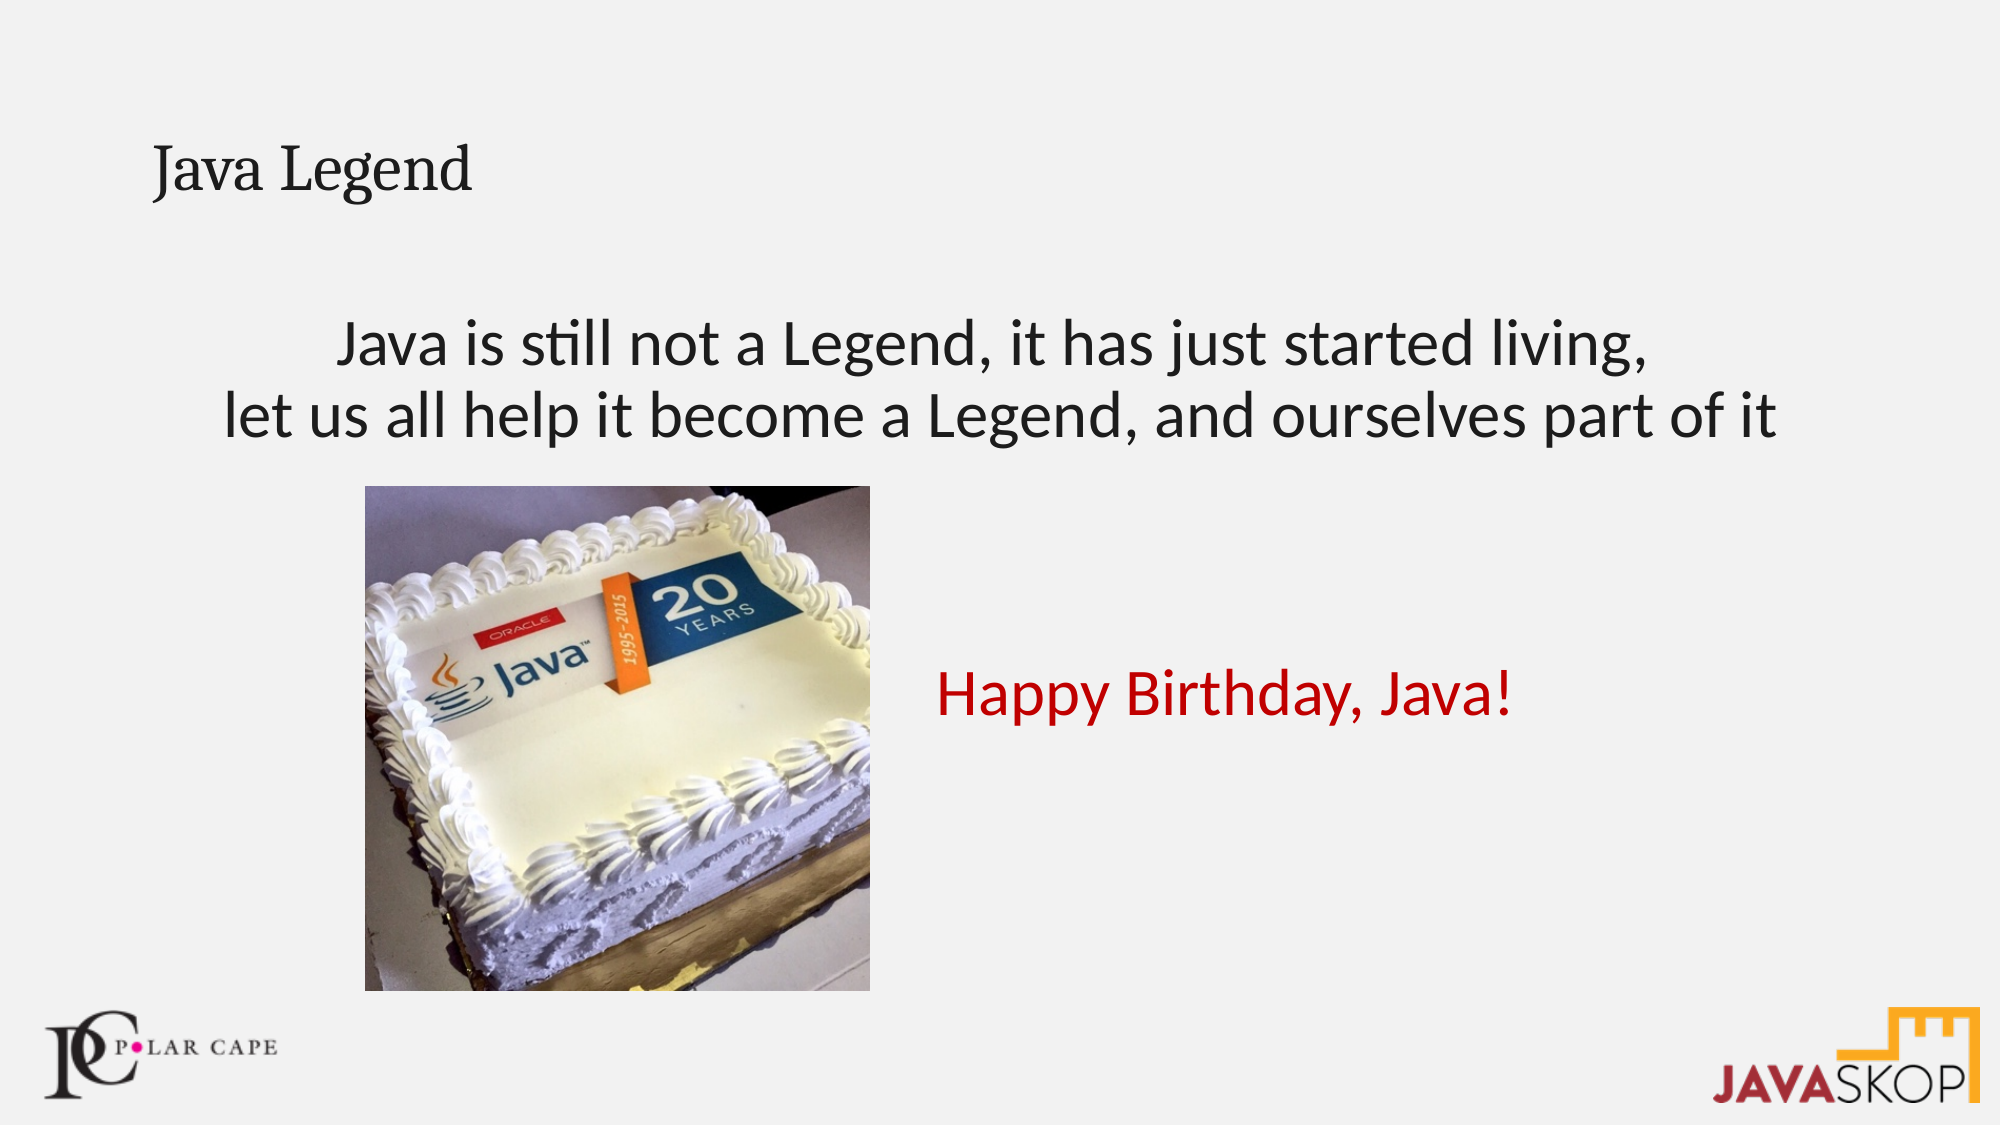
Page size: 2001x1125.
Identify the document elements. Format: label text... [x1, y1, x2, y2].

picture [41, 1007, 281, 1103]
title Java Legend [138, 60, 1864, 278]
picture [1713, 1007, 1980, 1103]
picture [365, 486, 870, 991]
list Java is still not a Legend, it has just started living, let us all help it become a Legend, and ourselves part of it Happy Birthday, Java! [138, 299, 1864, 1014]
